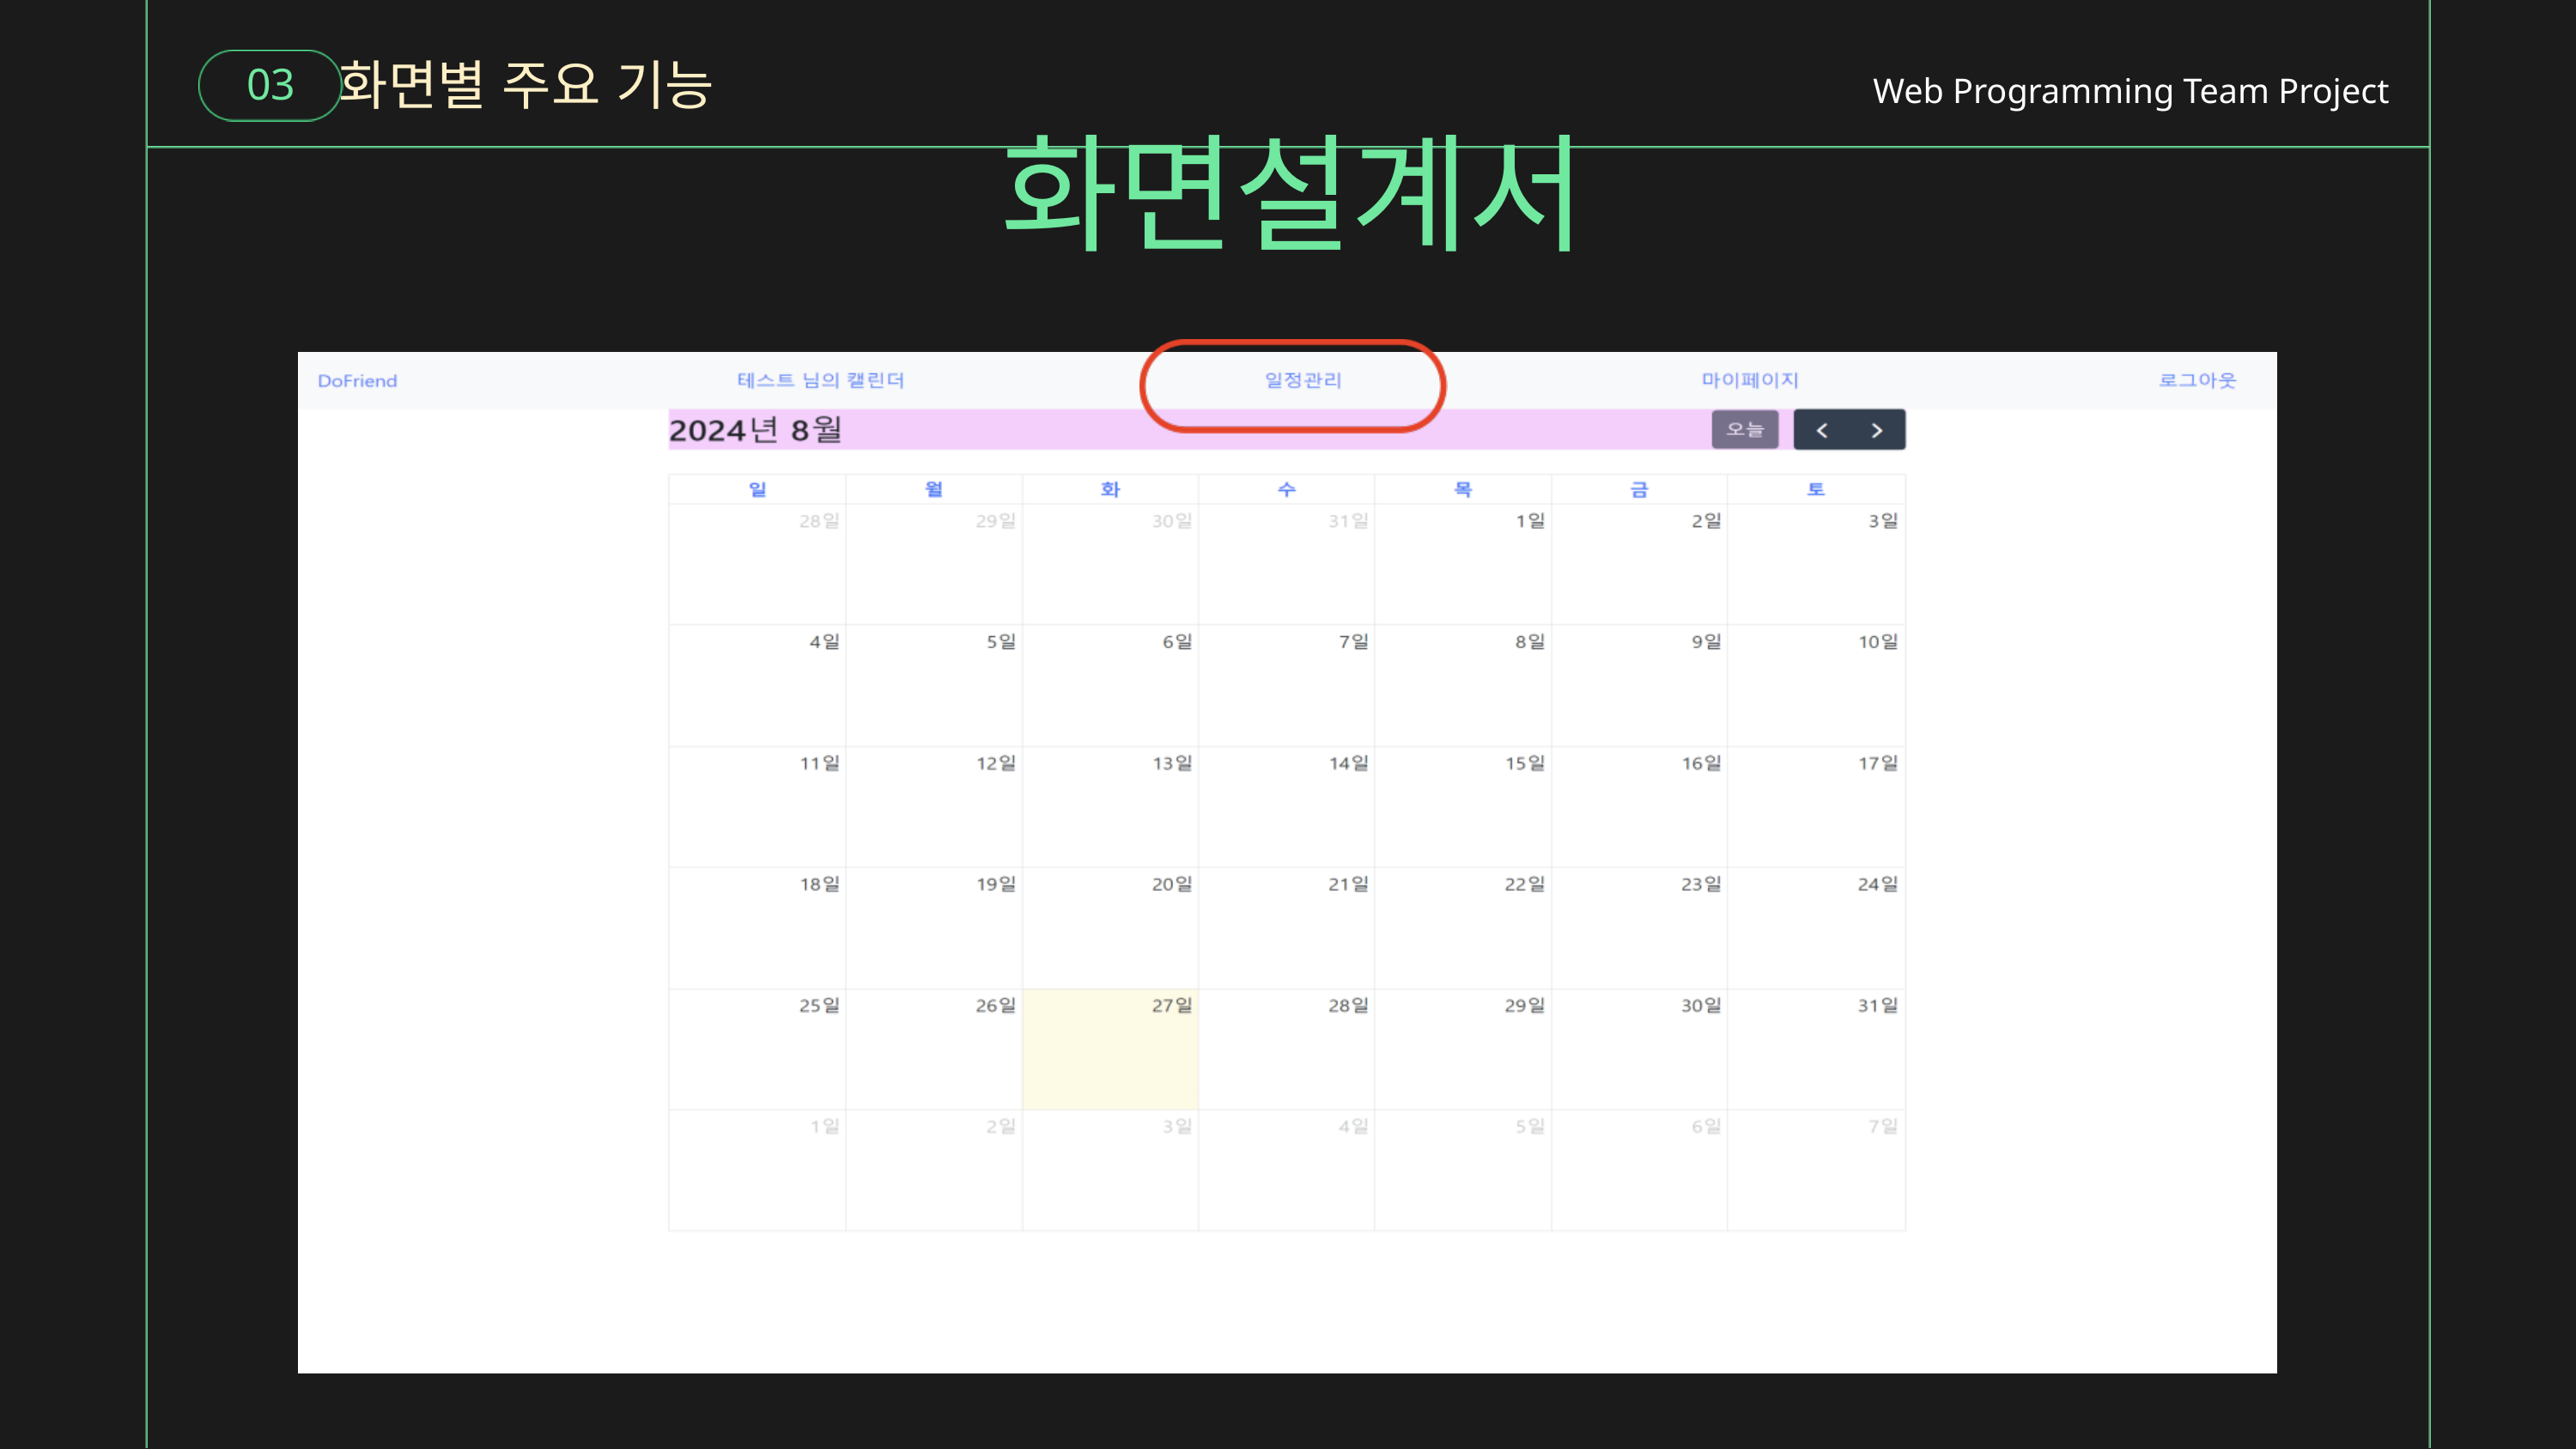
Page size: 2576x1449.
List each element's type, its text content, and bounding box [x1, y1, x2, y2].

text_box Web Programming Team Project [1830, 68, 2433, 115]
text_box 화면설계서 [787, 158, 1800, 267]
text_box 화면별 주요 기능 [341, 48, 845, 124]
picture [0, 0, 2576, 1447]
picture [197, 50, 344, 122]
